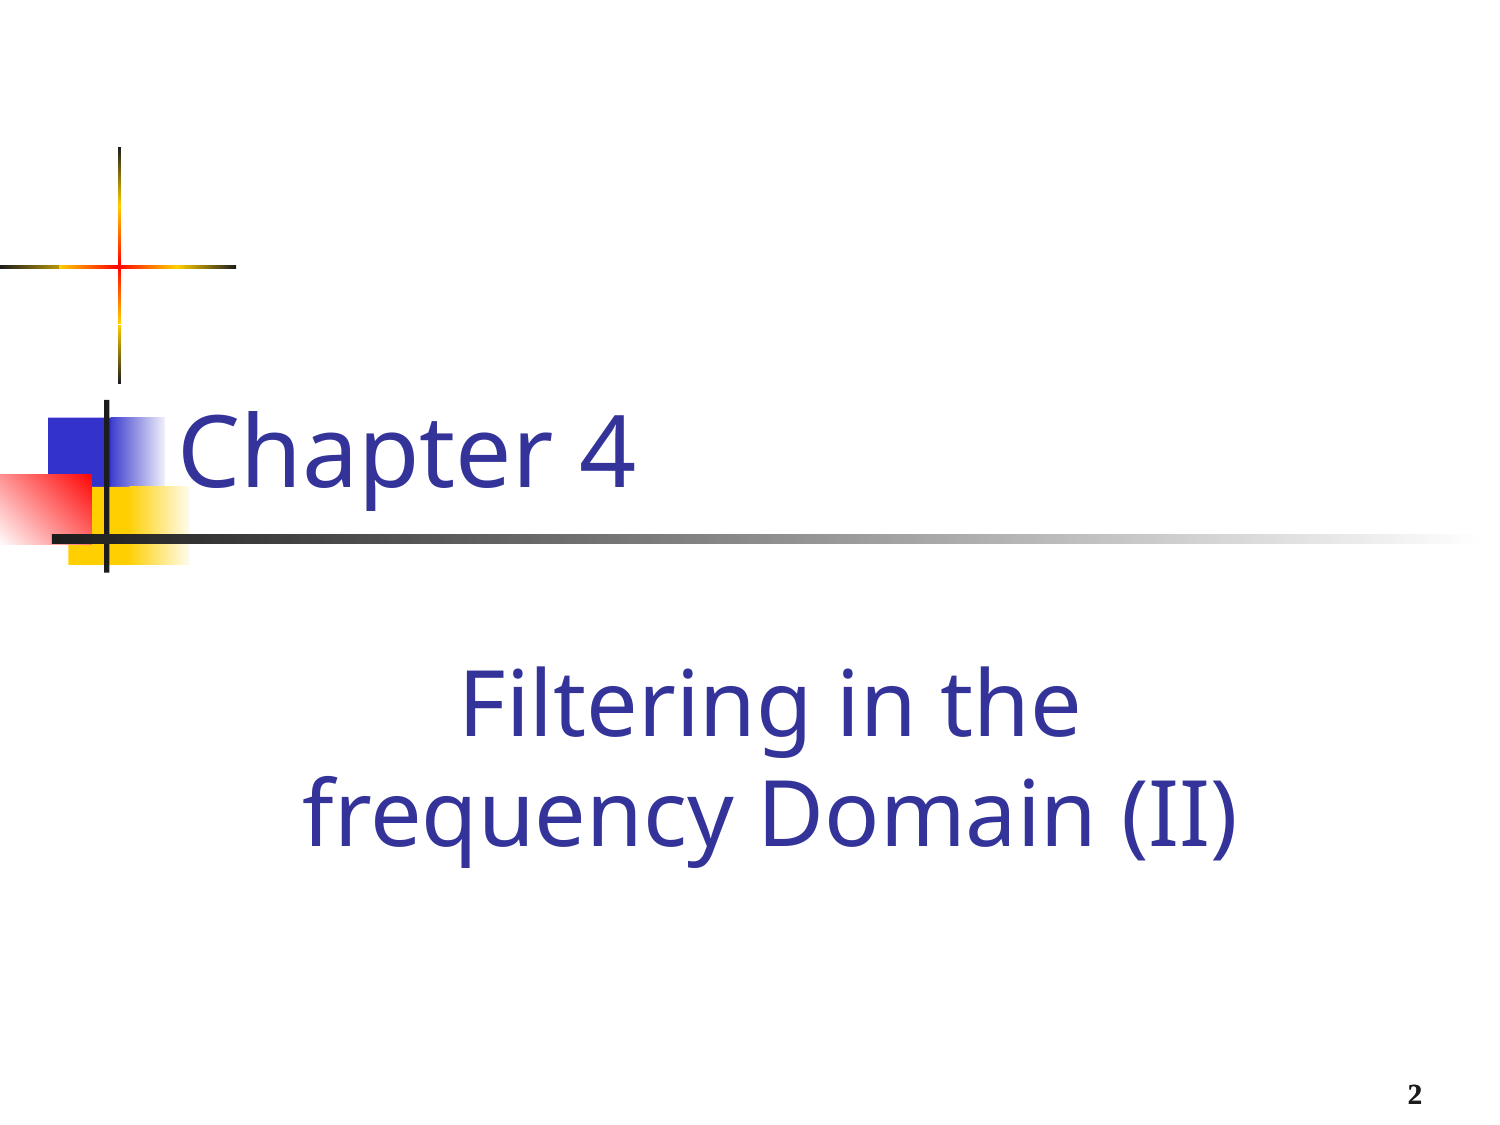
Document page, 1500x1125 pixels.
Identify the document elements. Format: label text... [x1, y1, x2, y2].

subtitle Filtering in the frequency Domain (II) [224, 637, 1318, 926]
title Chapter 4 [162, 274, 1389, 516]
text_box 2 [1124, 1042, 1438, 1118]
